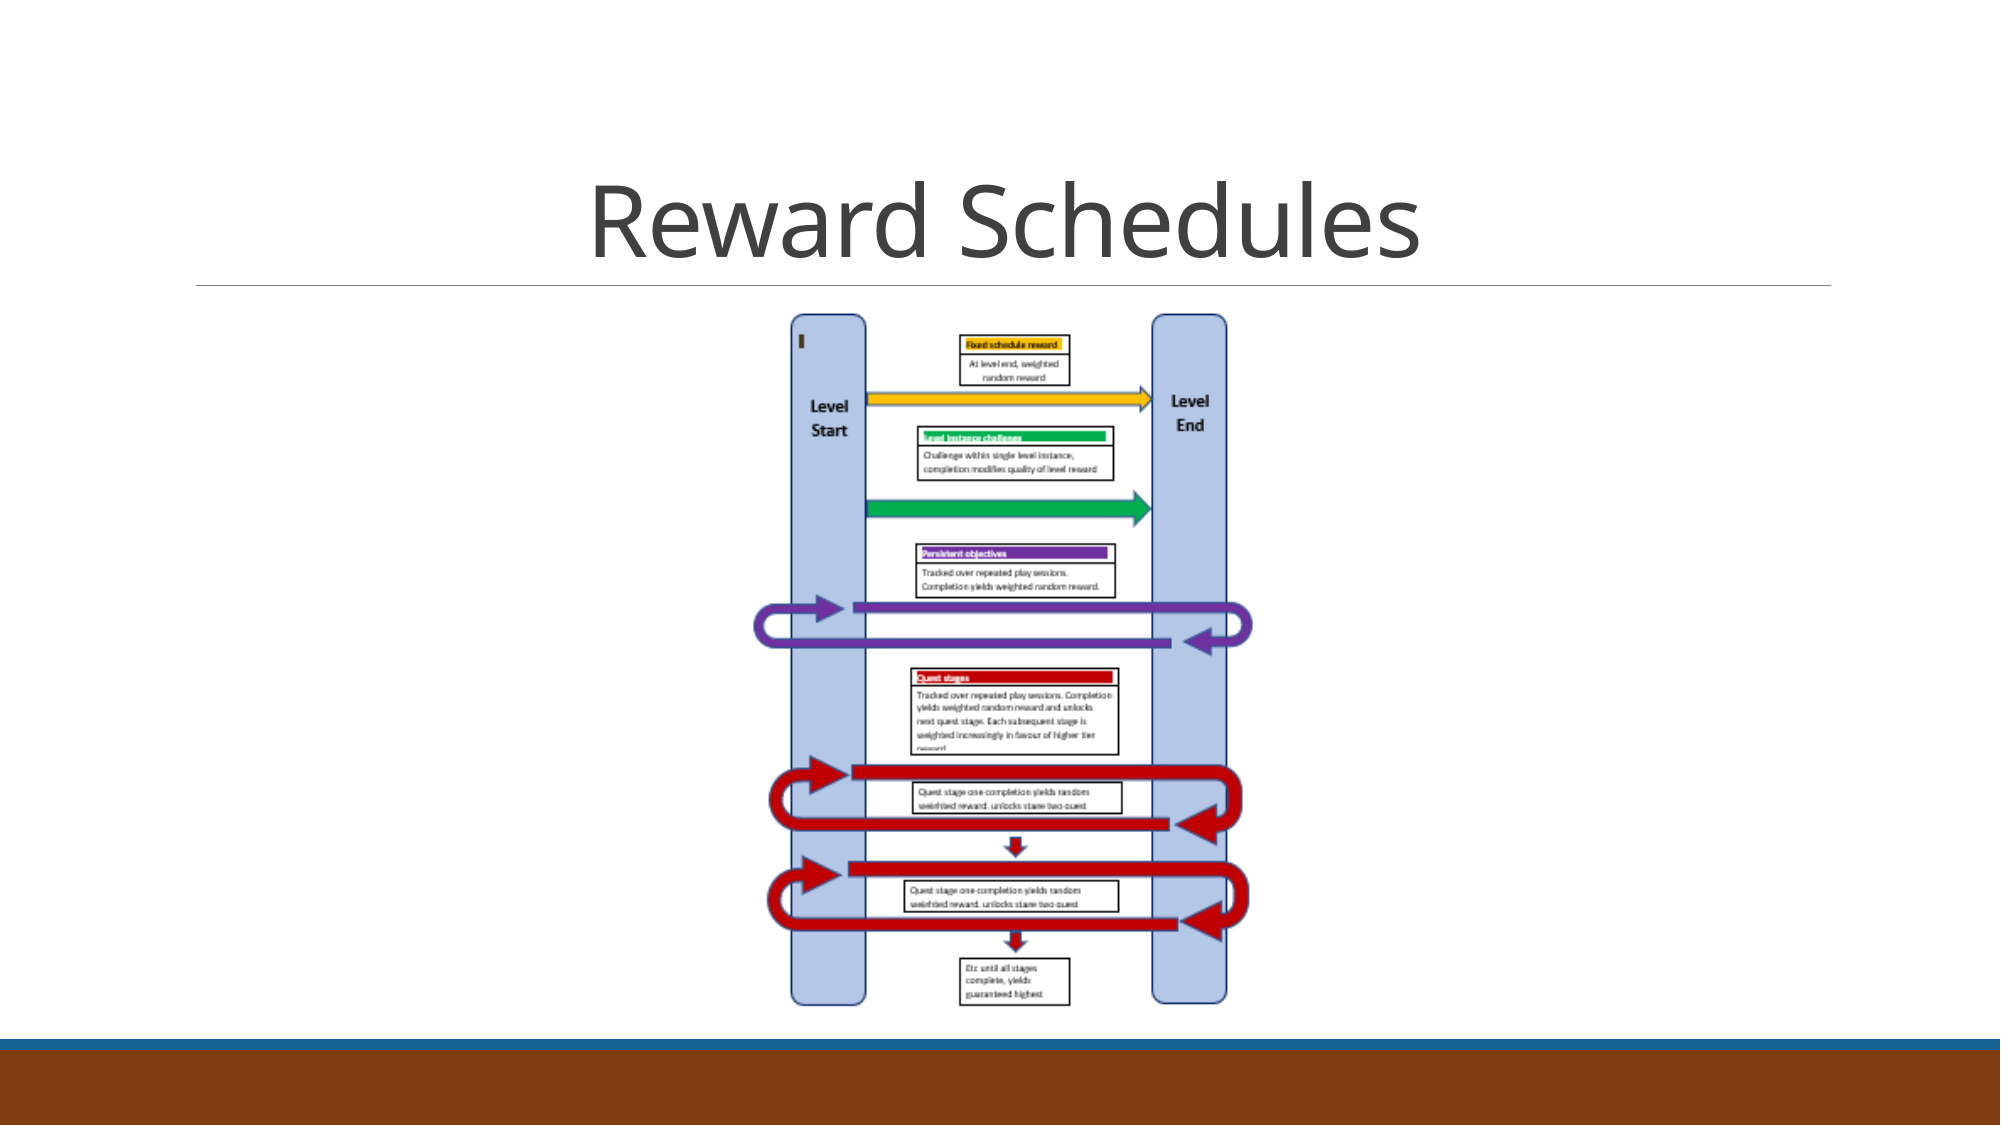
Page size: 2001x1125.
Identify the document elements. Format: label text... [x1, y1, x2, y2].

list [741, 299, 1258, 1027]
title Reward Schedules [180, 47, 1830, 285]
